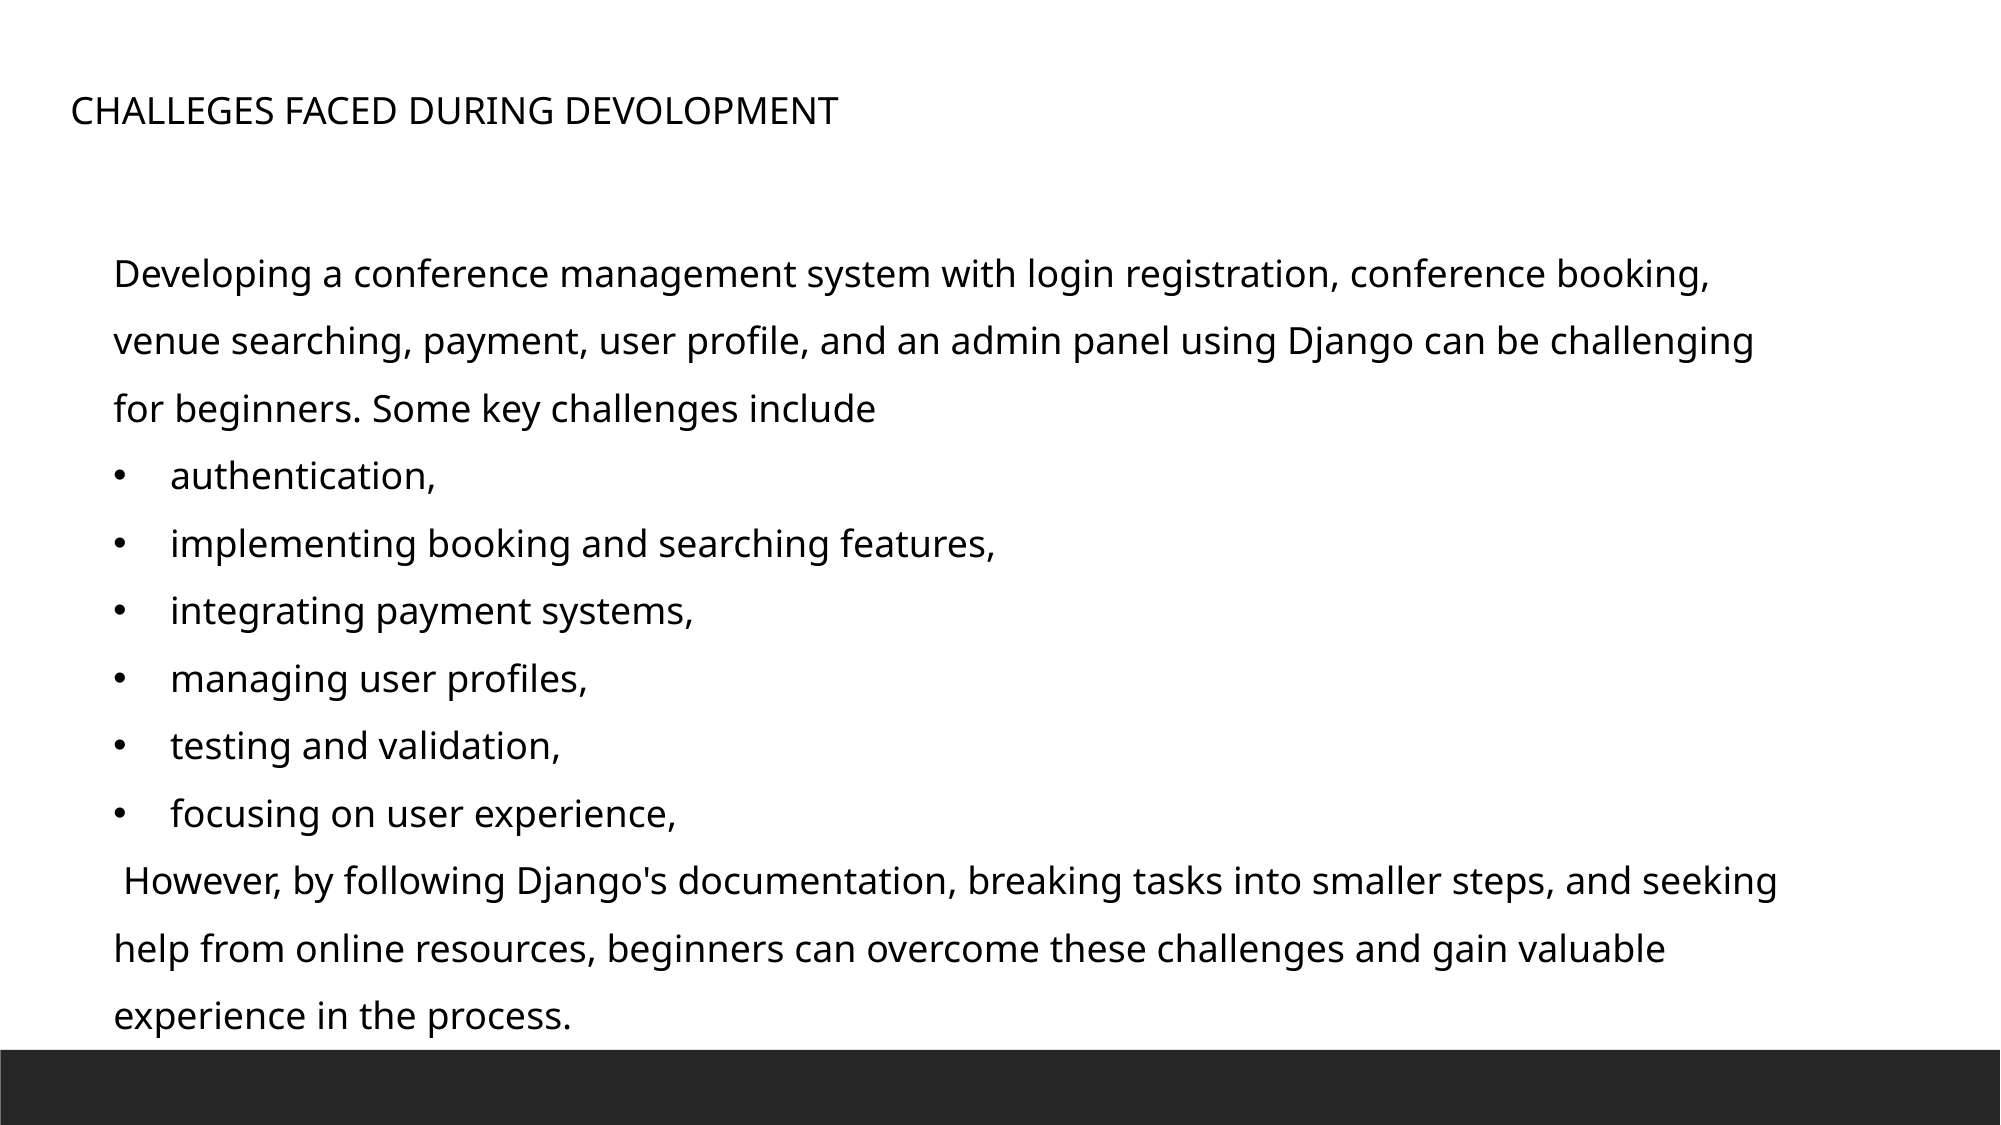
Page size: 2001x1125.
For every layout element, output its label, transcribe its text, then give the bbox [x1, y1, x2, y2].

text_box CHALLEGES FACED DURING DEVOLOPMENT [55, 79, 1017, 140]
text_box Developing a conference management system with login registration, conference booking, venue searching, payment, user profile, and an admin panel using Django can be challenging for beginners. Some key challenges include authentication, implementing booking and searching features, integrating payment systems, managing user profiles, testing and validation, focusing on user experience, However, by following Django's documentation, breaking tasks into smaller steps, and seeking help from online resources, beginners can overcome these challenges and gain valuable experience in the process. [98, 219, 1819, 1045]
